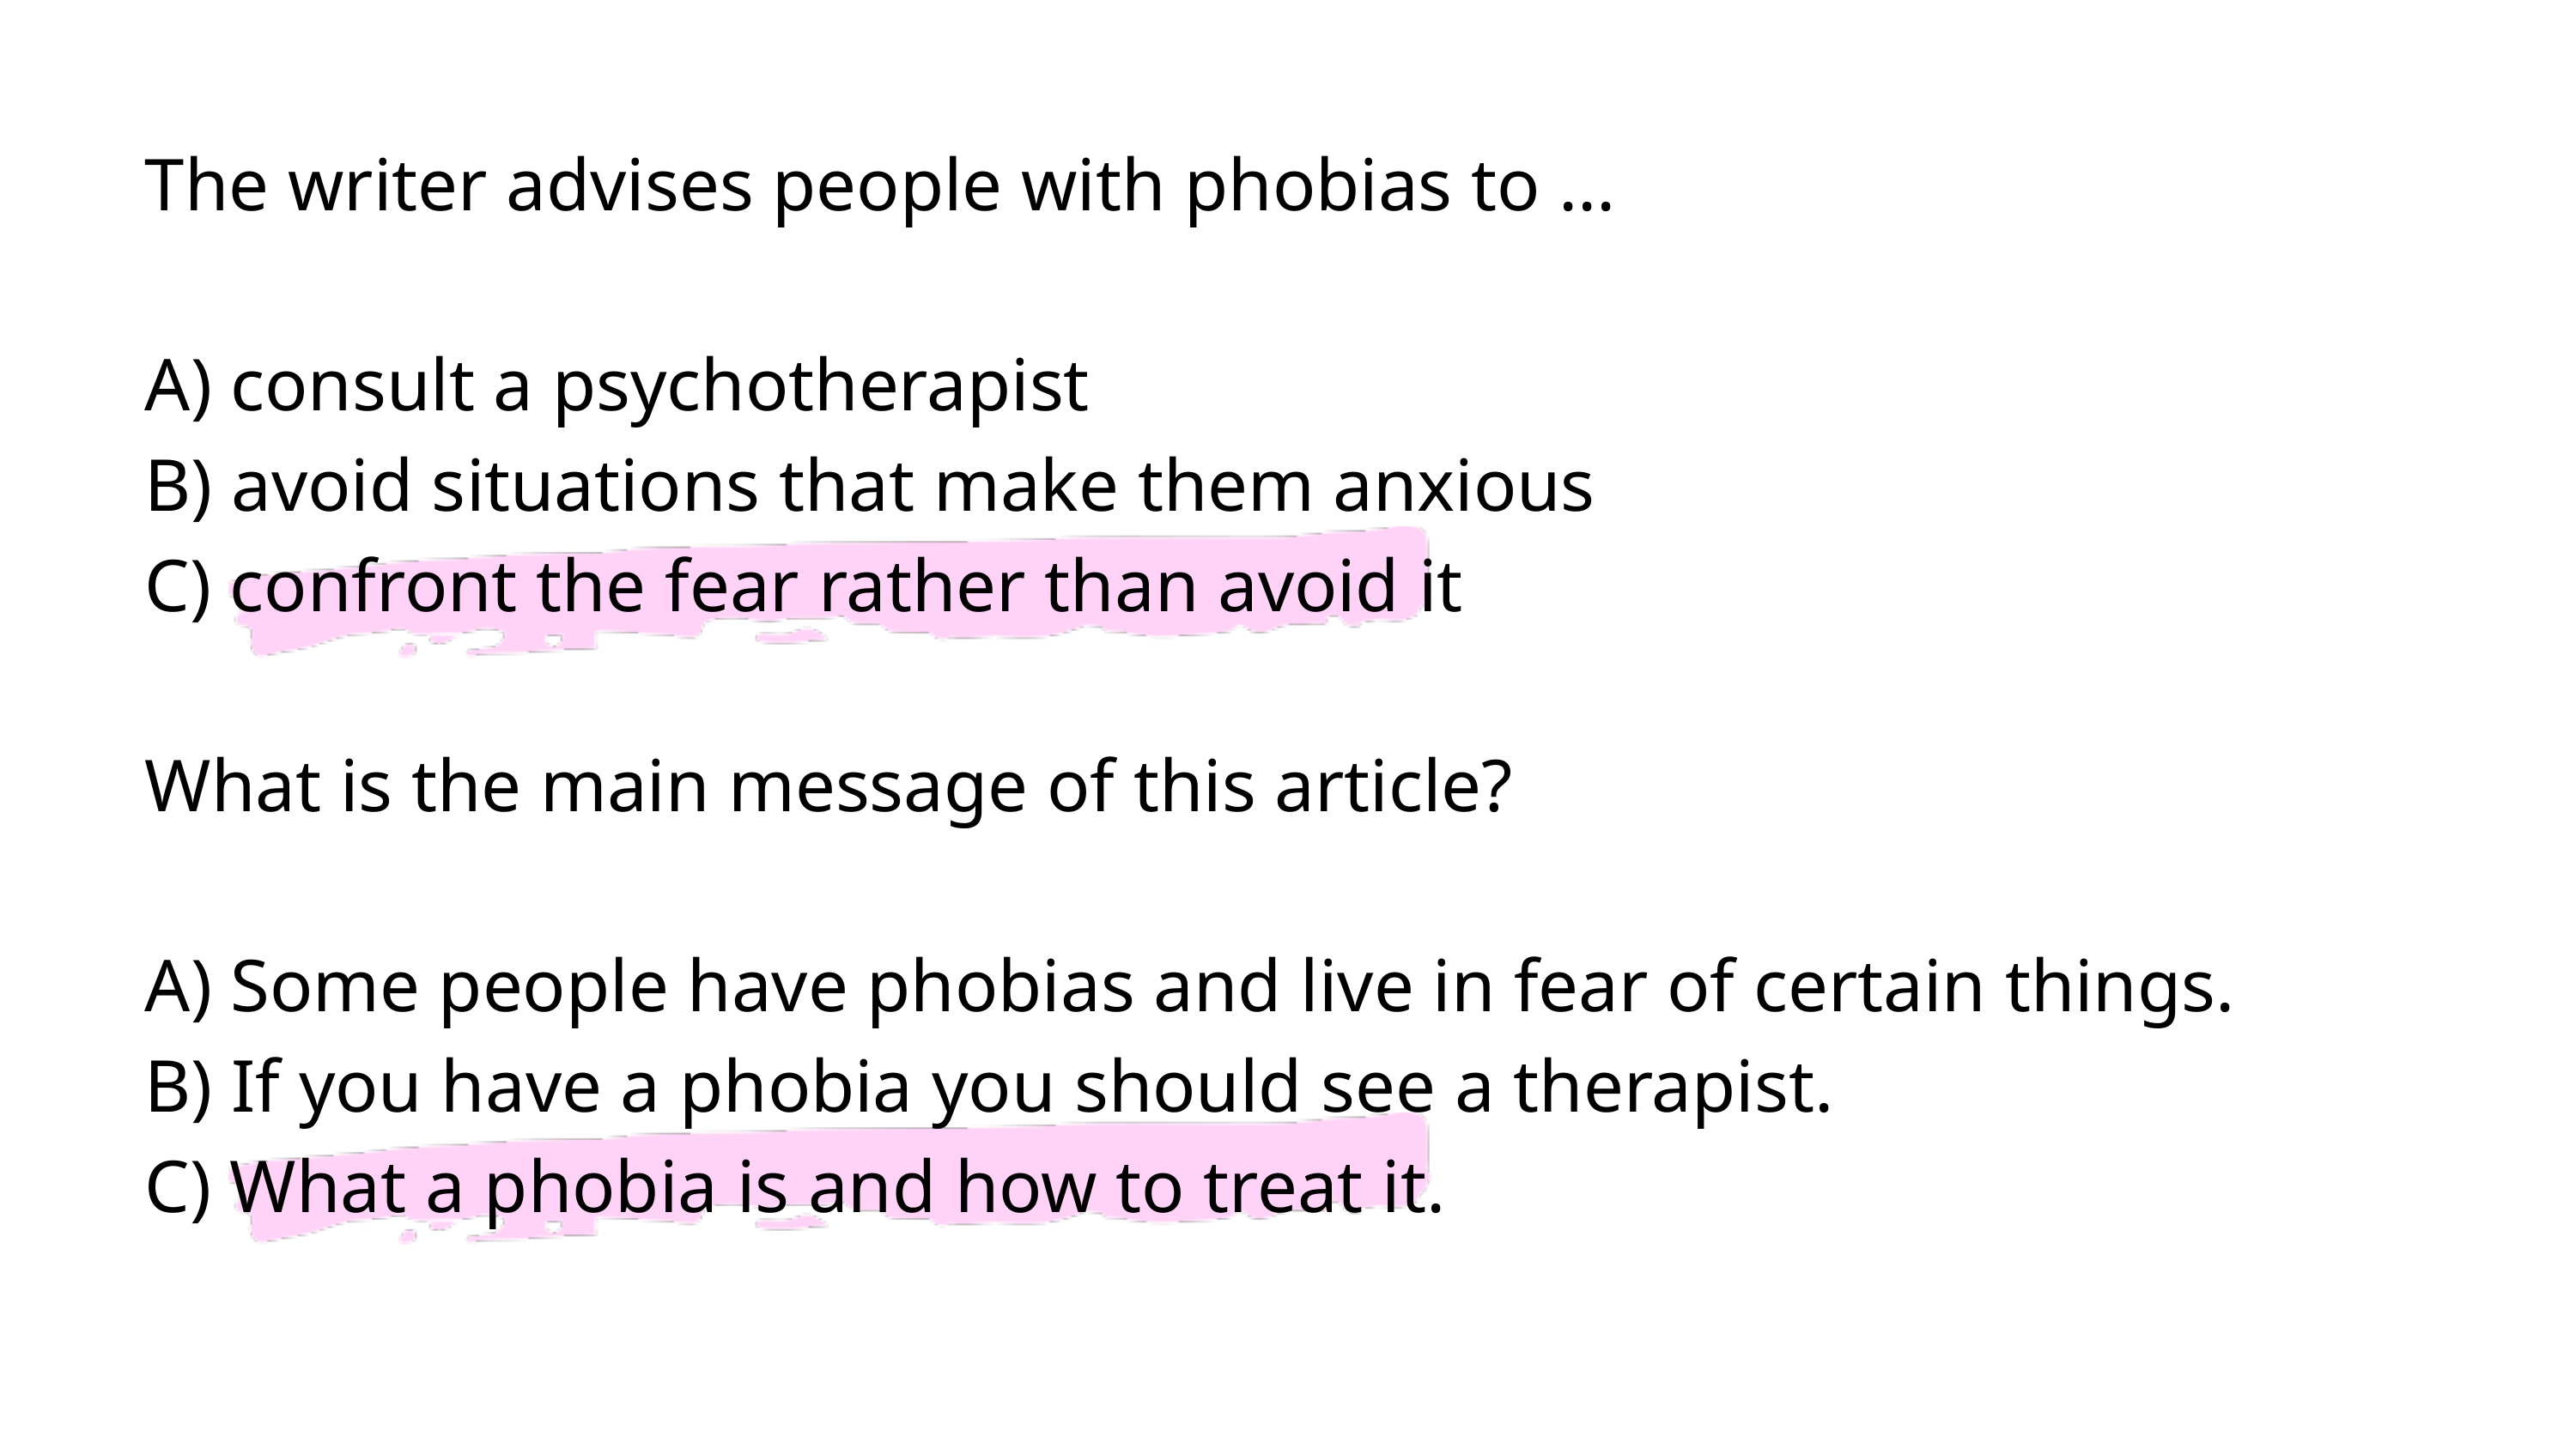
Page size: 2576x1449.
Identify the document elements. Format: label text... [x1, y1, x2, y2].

text_box [228, 1227, 1432, 1245]
text_box The writer advises people with phobias to ... A) consult a psychotherapist B) avoid situations that make them anxious C) confront the fear rather than avoid it What is the main message of this article? A) Some people have phobias and live in fear of certain things. B) If you have a phobia you should see a therapist. C) What a phobia is and how to treat it. [144, 124, 2432, 1227]
